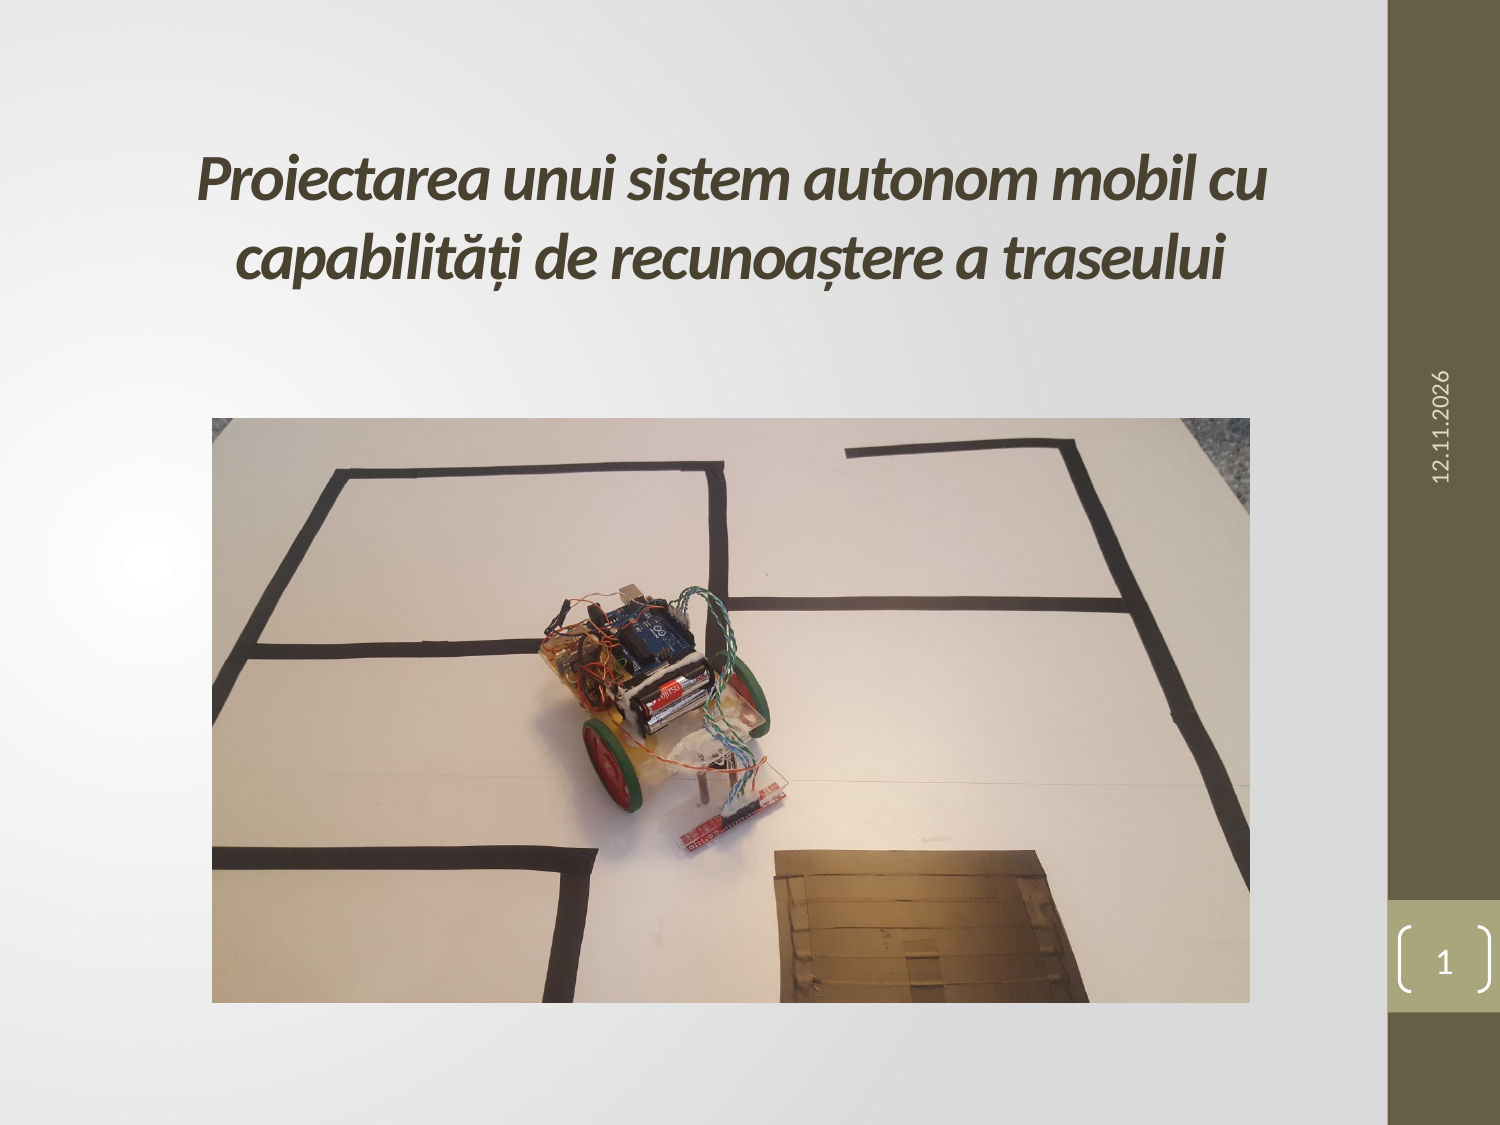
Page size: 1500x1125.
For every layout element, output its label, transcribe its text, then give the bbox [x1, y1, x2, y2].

slide_number 1 [1397, 925, 1492, 994]
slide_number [1408, 100, 1469, 501]
picture [211, 418, 1251, 1003]
title Proiectarea unui sistem autonom mobil cu capabilități de recunoaștere a traseului [99, 125, 1363, 300]
